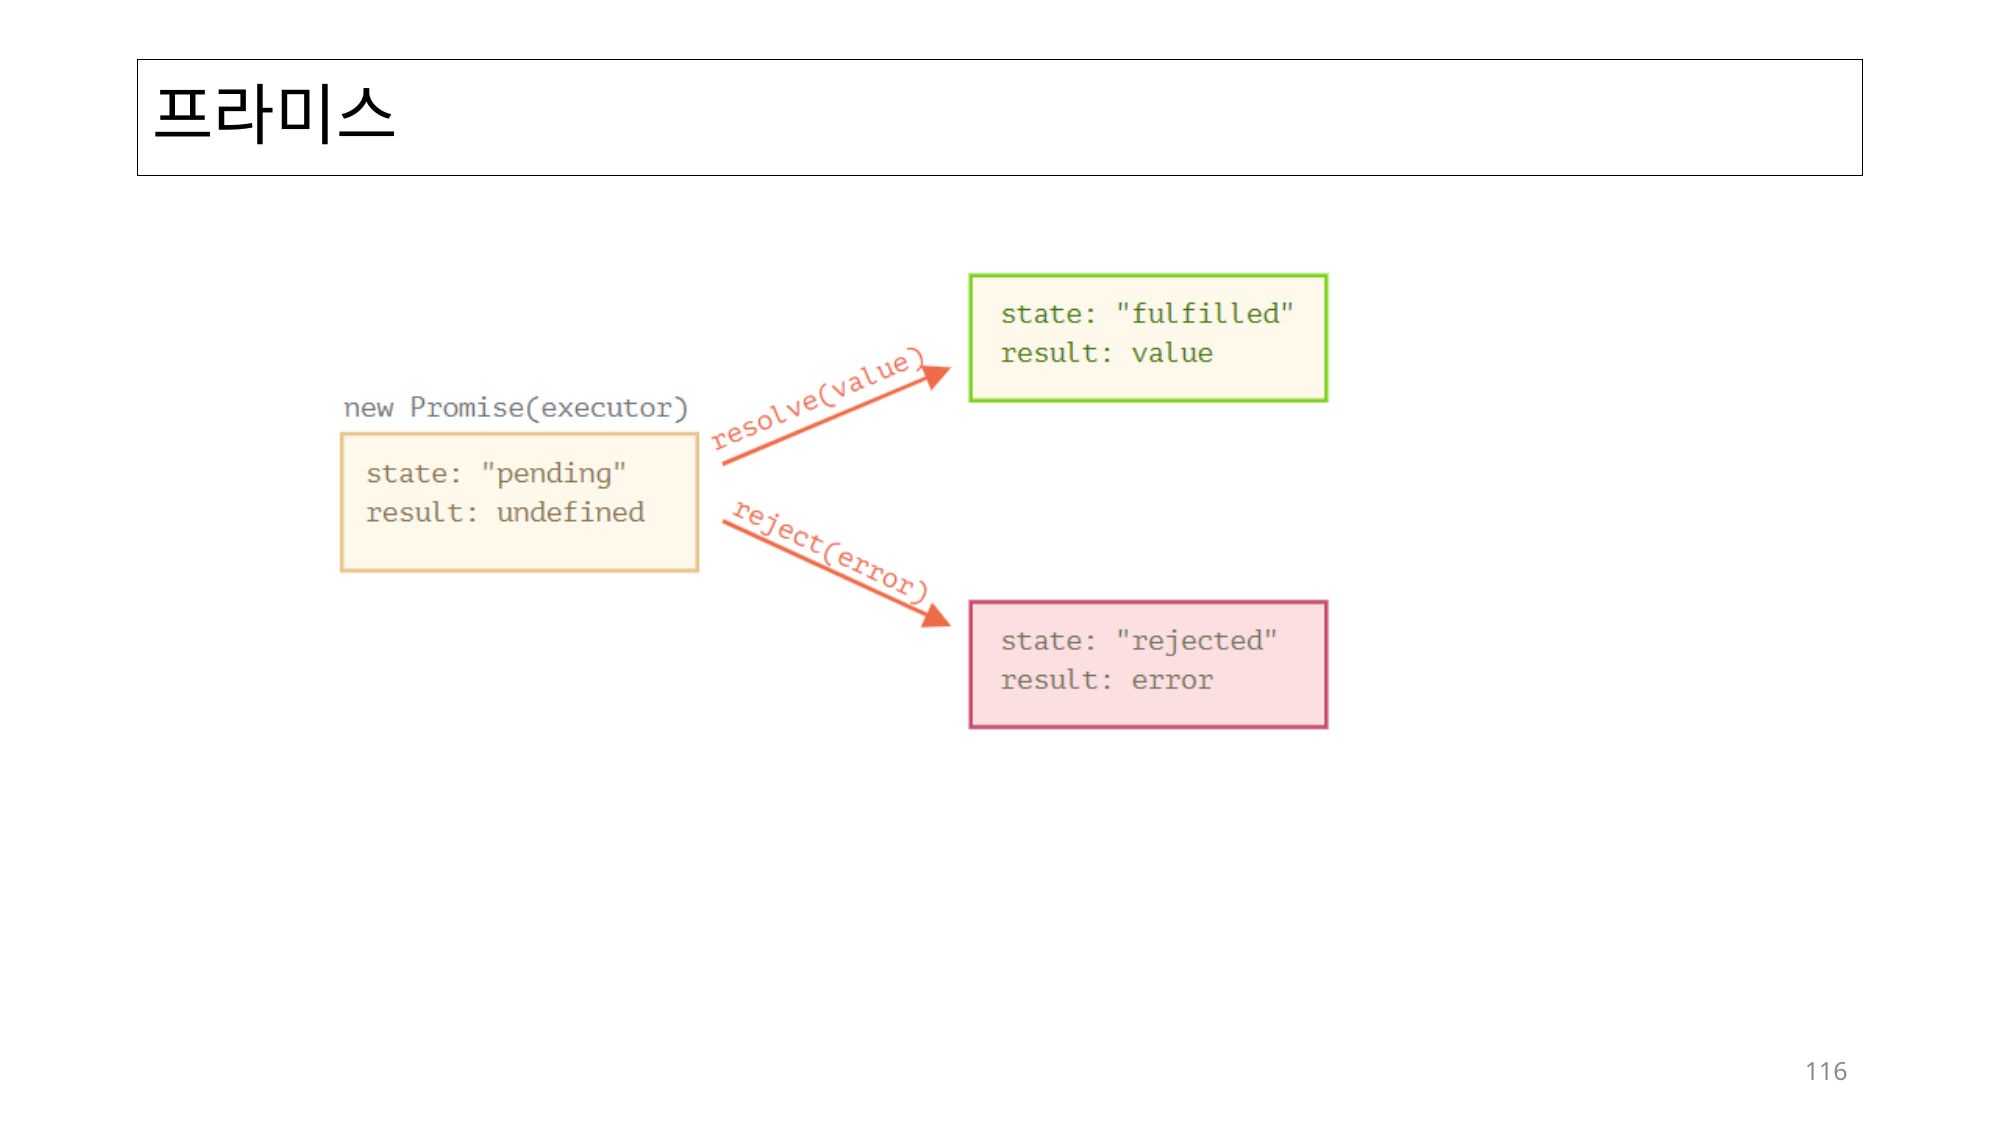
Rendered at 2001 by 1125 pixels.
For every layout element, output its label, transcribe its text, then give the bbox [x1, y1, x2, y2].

title 프라미스 [137, 59, 1863, 176]
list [322, 223, 1409, 761]
slide_number 116 [1412, 1042, 1863, 1103]
